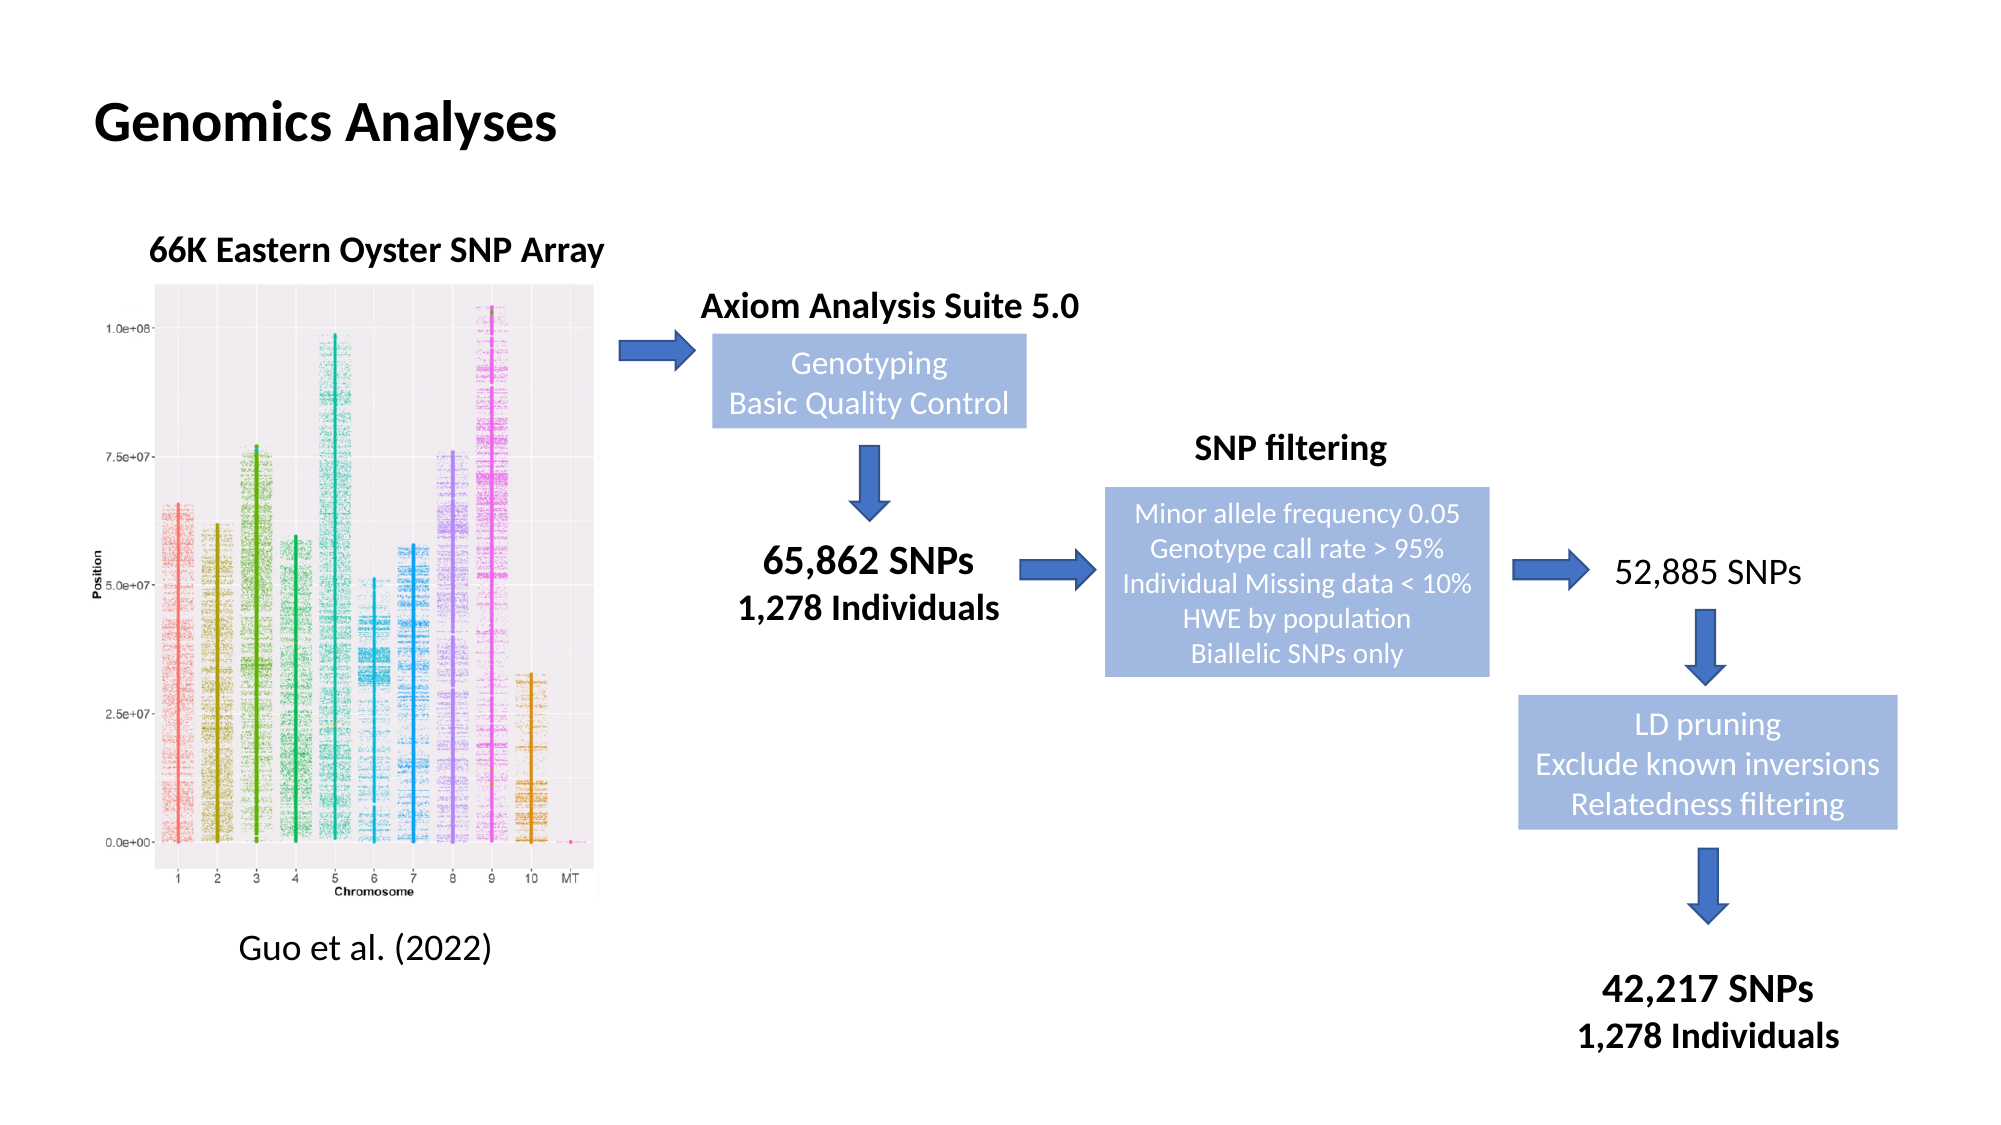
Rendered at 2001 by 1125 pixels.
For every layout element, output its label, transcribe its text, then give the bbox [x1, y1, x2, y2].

text_box [850, 445, 889, 521]
text_box [1689, 848, 1728, 924]
text_box Guo et al. (2022) [221, 915, 510, 976]
text_box Axiom Analysis Suite 5.0 [678, 273, 1102, 334]
text_box 65,862 SNPs 1,278 Individuals [721, 525, 1016, 636]
picture [79, 278, 603, 900]
text_box Minor allele frequency 0.05 Genotype call rate > 95% Individual Missing data < 10% HWE by population Biallelic SNPs only [1105, 487, 1490, 677]
title Genomics Analyses [79, 40, 1373, 204]
text_box [1020, 550, 1096, 589]
text_box [1686, 609, 1725, 685]
text_box LD pruning Exclude known inversions Relatedness filtering [1518, 694, 1898, 830]
text_box 66K Eastern Oyster SNP Array [133, 217, 625, 278]
text_box SNP filtering [1179, 415, 1405, 476]
text_box 42,217 SNPs 1,278 Individuals [1538, 953, 1878, 1064]
text_box [619, 331, 695, 370]
text_box Genotyping Basic Quality Control [712, 334, 1027, 429]
text_box [1513, 550, 1589, 589]
text_box 52,885 SNPs [1598, 539, 1818, 600]
